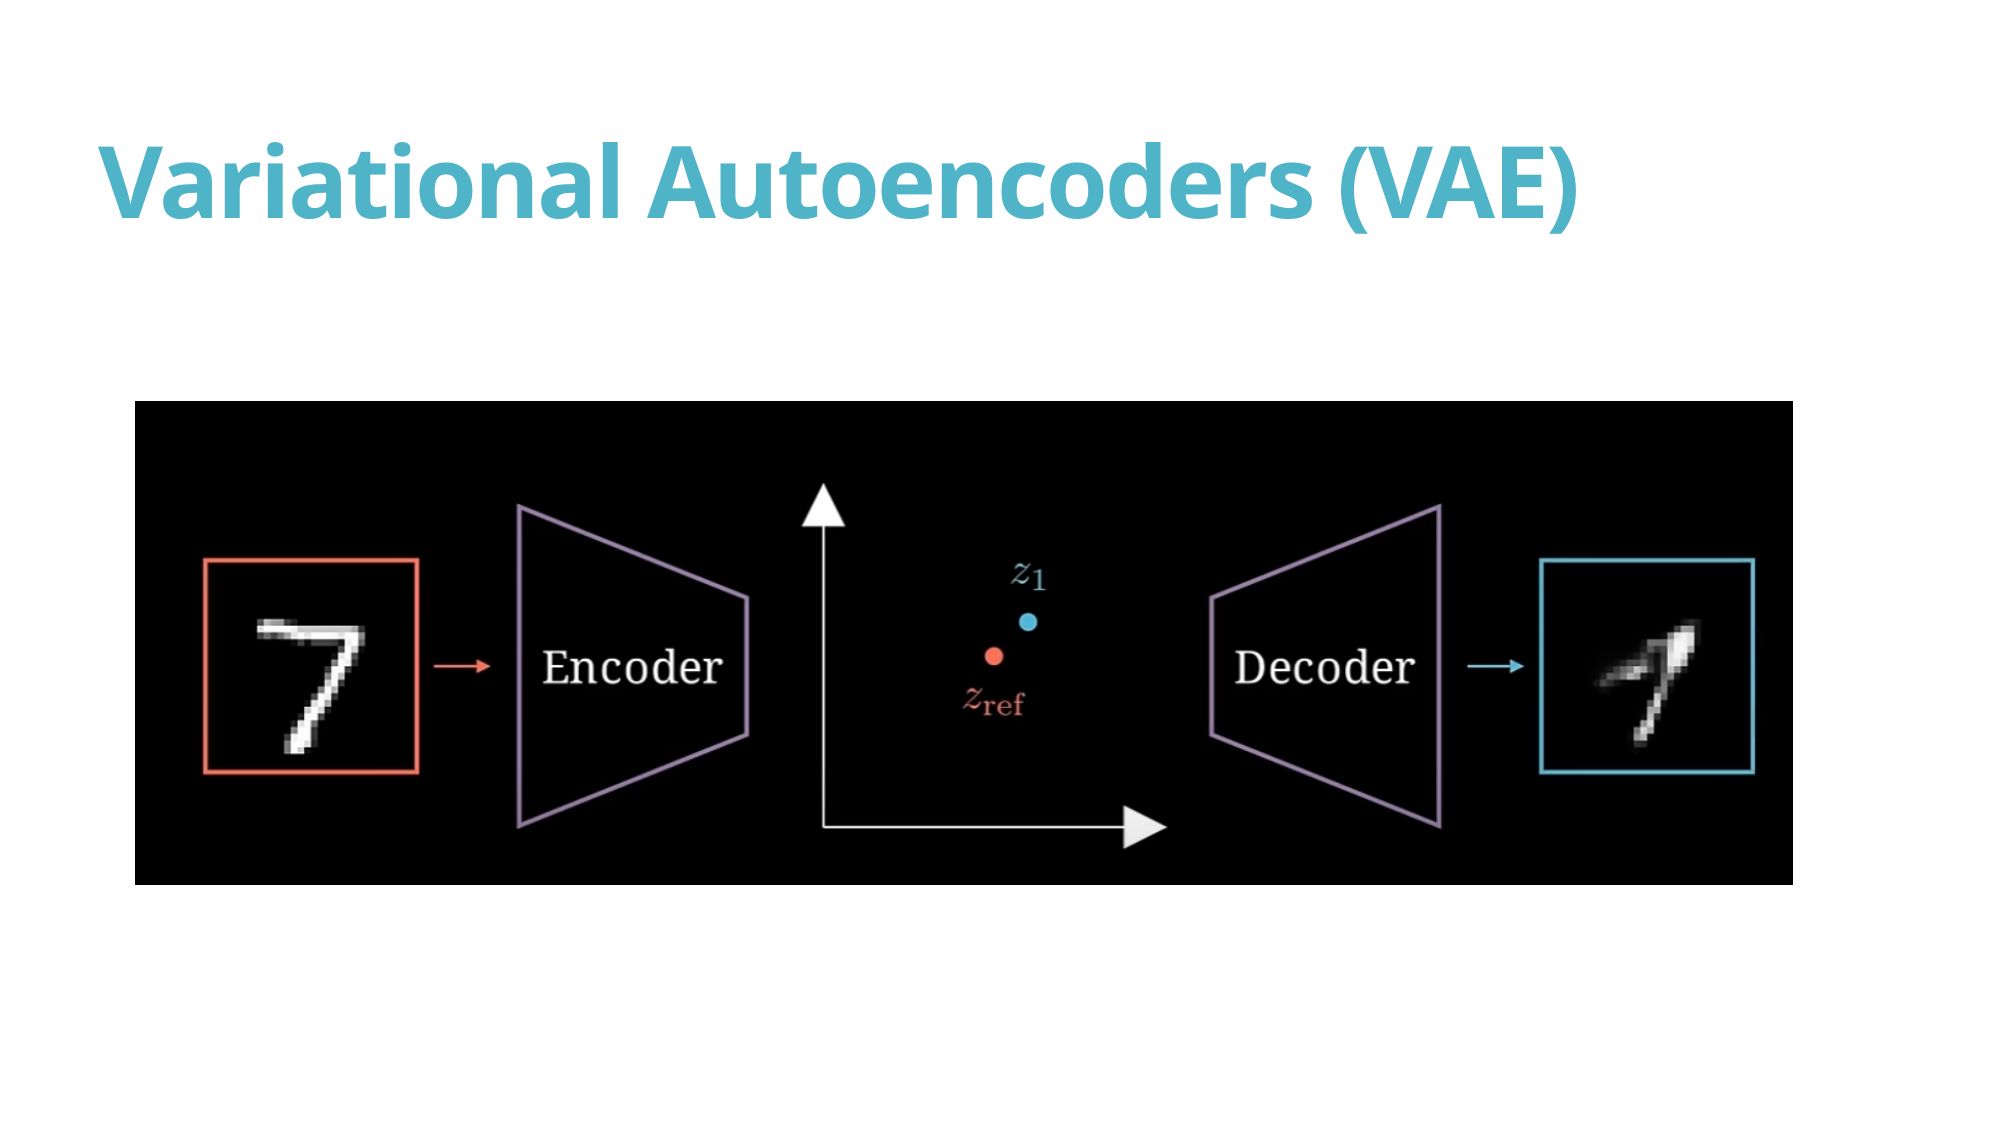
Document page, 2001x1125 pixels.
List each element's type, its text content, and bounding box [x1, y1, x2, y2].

picture [135, 401, 1793, 885]
title Variational Autoencoders (VAE) [83, 52, 1851, 325]
